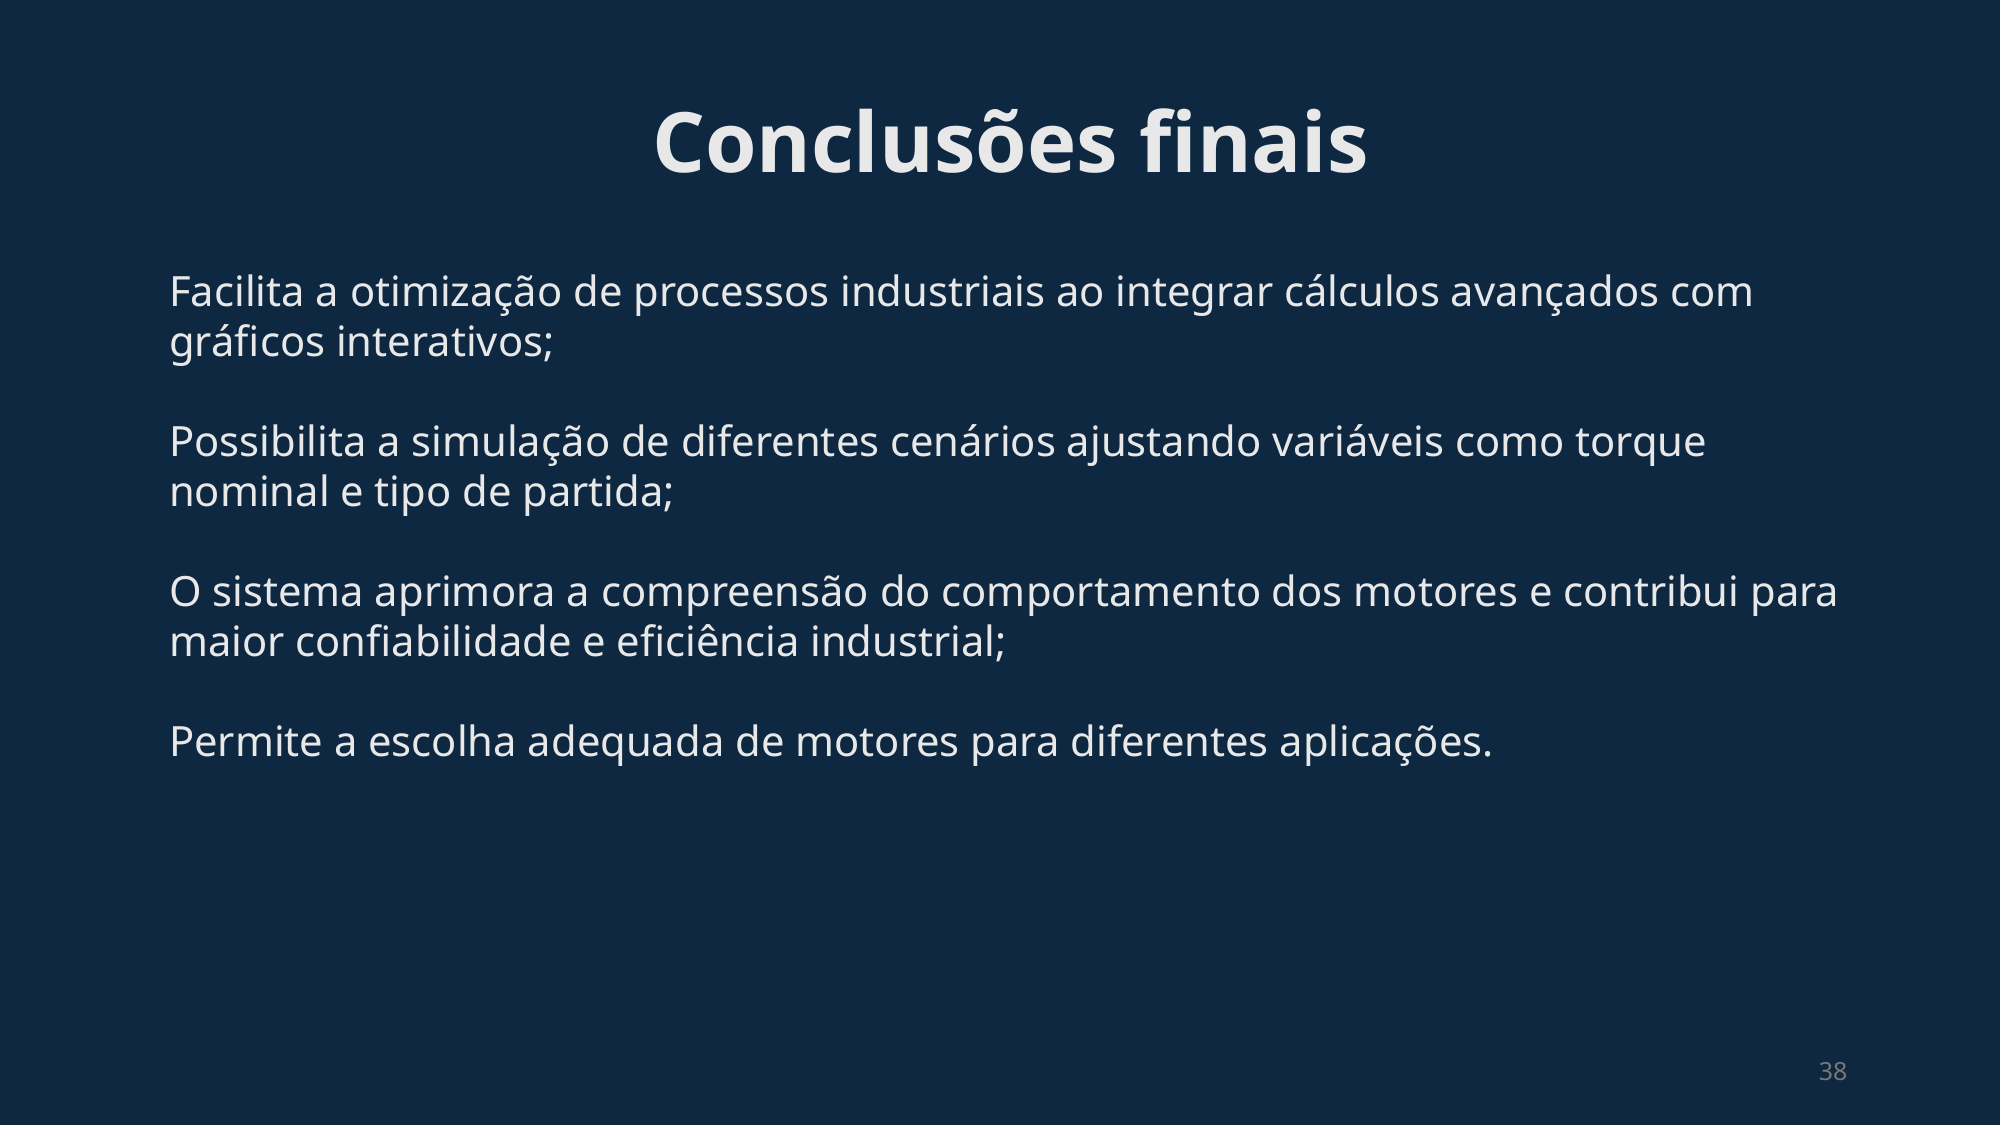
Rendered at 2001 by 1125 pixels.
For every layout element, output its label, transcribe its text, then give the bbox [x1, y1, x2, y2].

text_box Facilita a otimização de processos industriais ao integrar cálculos avançados com gráficos interativos; Possibilita a simulação de diferentes cenários ajustando variáveis como torque nominal e tipo de partida; O sistema aprimora a compreensão do comportamento dos motores e contribui para maior confiabilidade e eficiência industrial; Permite a escolha adequada de motores para diferentes aplicações. [154, 257, 1879, 773]
slide_number 38 [1412, 1042, 1863, 1103]
text_box Conclusões finais [311, 81, 1689, 197]
